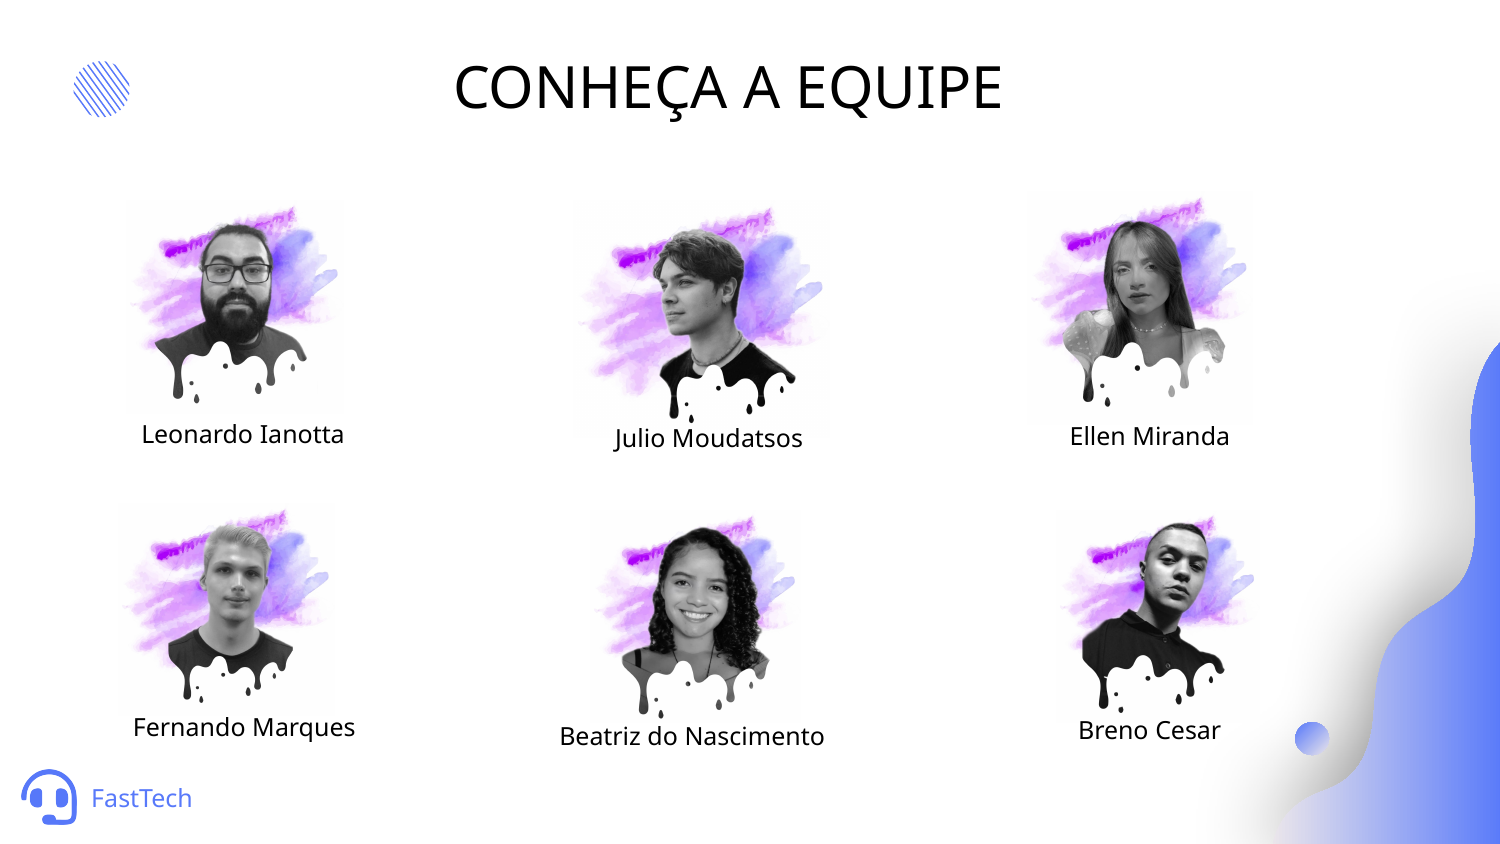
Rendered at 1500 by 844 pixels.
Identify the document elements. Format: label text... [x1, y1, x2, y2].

text_box Julio Moudatsos [600, 414, 857, 460]
picture [590, 509, 801, 723]
picture [117, 502, 335, 716]
picture [126, 200, 344, 414]
text_box Fernando Marques [118, 704, 443, 750]
title CONHEÇA A EQUIPE [96, 51, 1361, 136]
text_box Beatriz do Nascimento [544, 713, 858, 758]
text_box FastTech [80, 774, 322, 820]
picture [1056, 509, 1260, 723]
picture [1027, 191, 1253, 425]
picture [572, 200, 830, 438]
list {"A?":"B","a":5,"d":"B","h":"www.canva.com","c":"DAEoxh-r-no","i":"ud7kbha_w7o9UopPnT5pBQ","b":1637791911699,"A":[{"A?":"I","A":260.0355116461657,"B":315.8014079778461,"D":301.5665601193166,"C":306.09005852110636,"a":{"B":{"A":{"A":"MAEo3GUGR48","B":1},"B":{"D":301.5665601193166,"C":3the presentation. [118, 175, 1382, 756]
picture [21, 769, 77, 825]
text_box Breno Cesar [1063, 730, 1253, 753]
text_box Ellen Miranda [1054, 423, 1258, 459]
text_box Leonardo Ianotta [126, 410, 451, 456]
